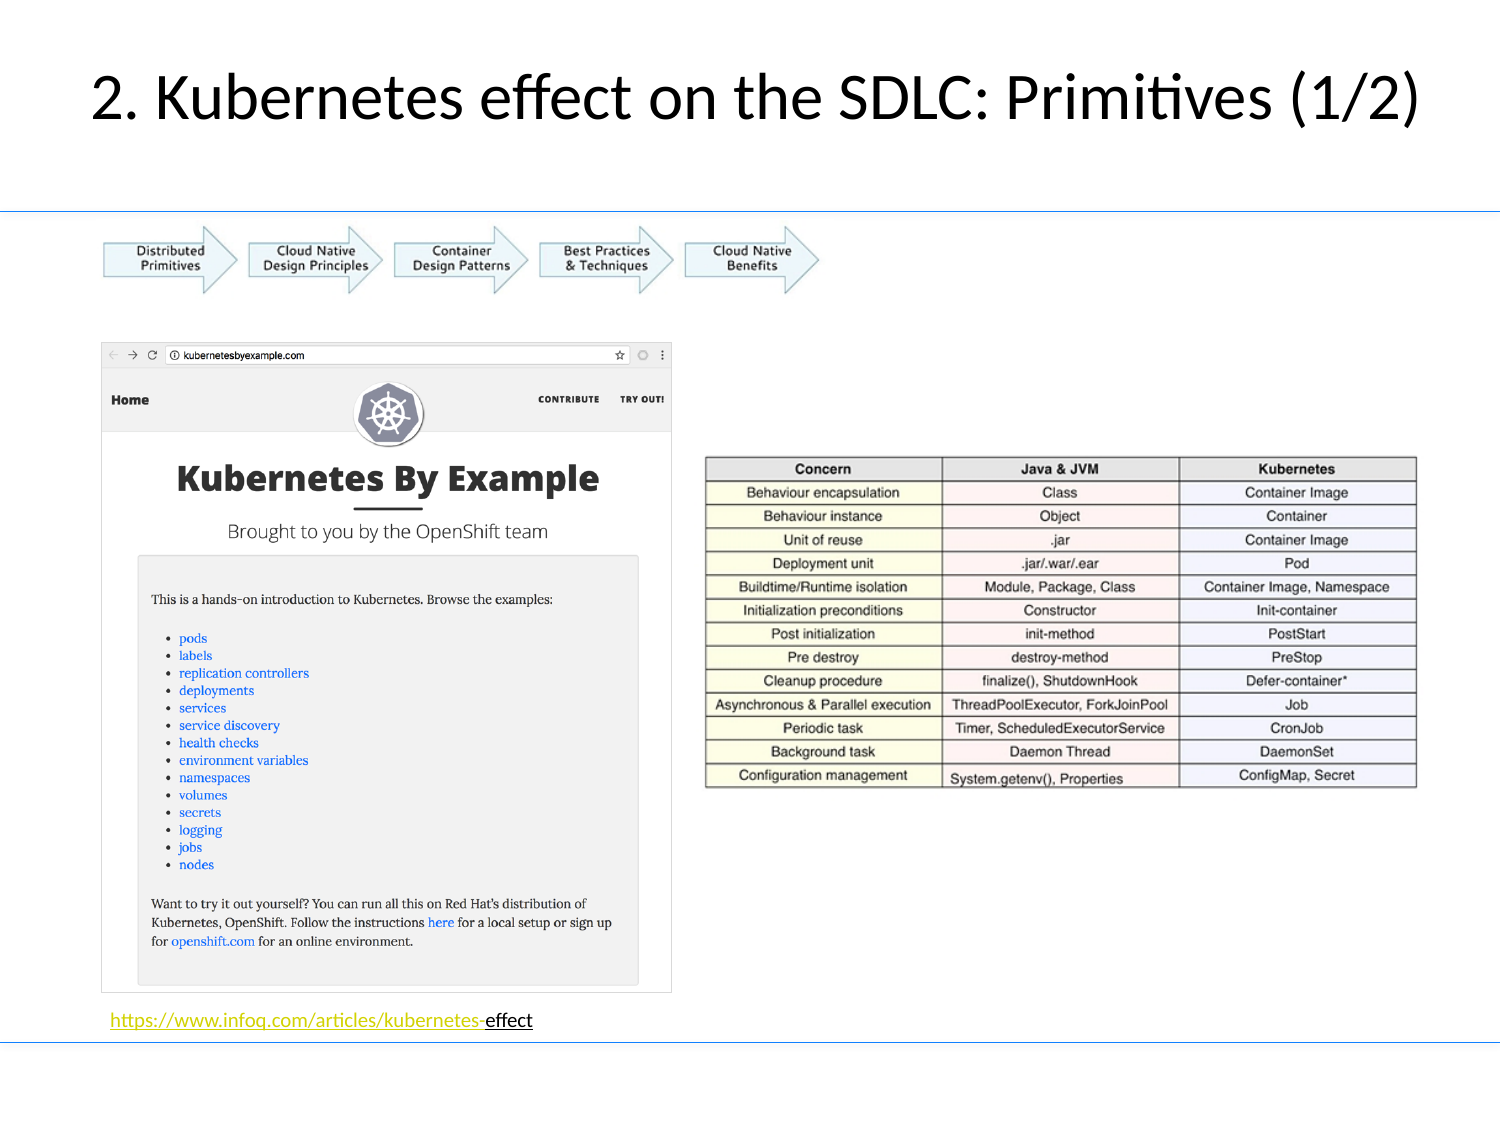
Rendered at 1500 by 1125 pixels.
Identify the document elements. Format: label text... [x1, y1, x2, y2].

picture [694, 446, 1432, 801]
text_box https://www.infoq.com/articles/kubernetes-effect [95, 999, 640, 1039]
title 2. Kubernetes effect on the SDLC: Primitives (1/2) [75, 45, 1483, 160]
picture [96, 219, 835, 303]
picture [100, 342, 672, 993]
